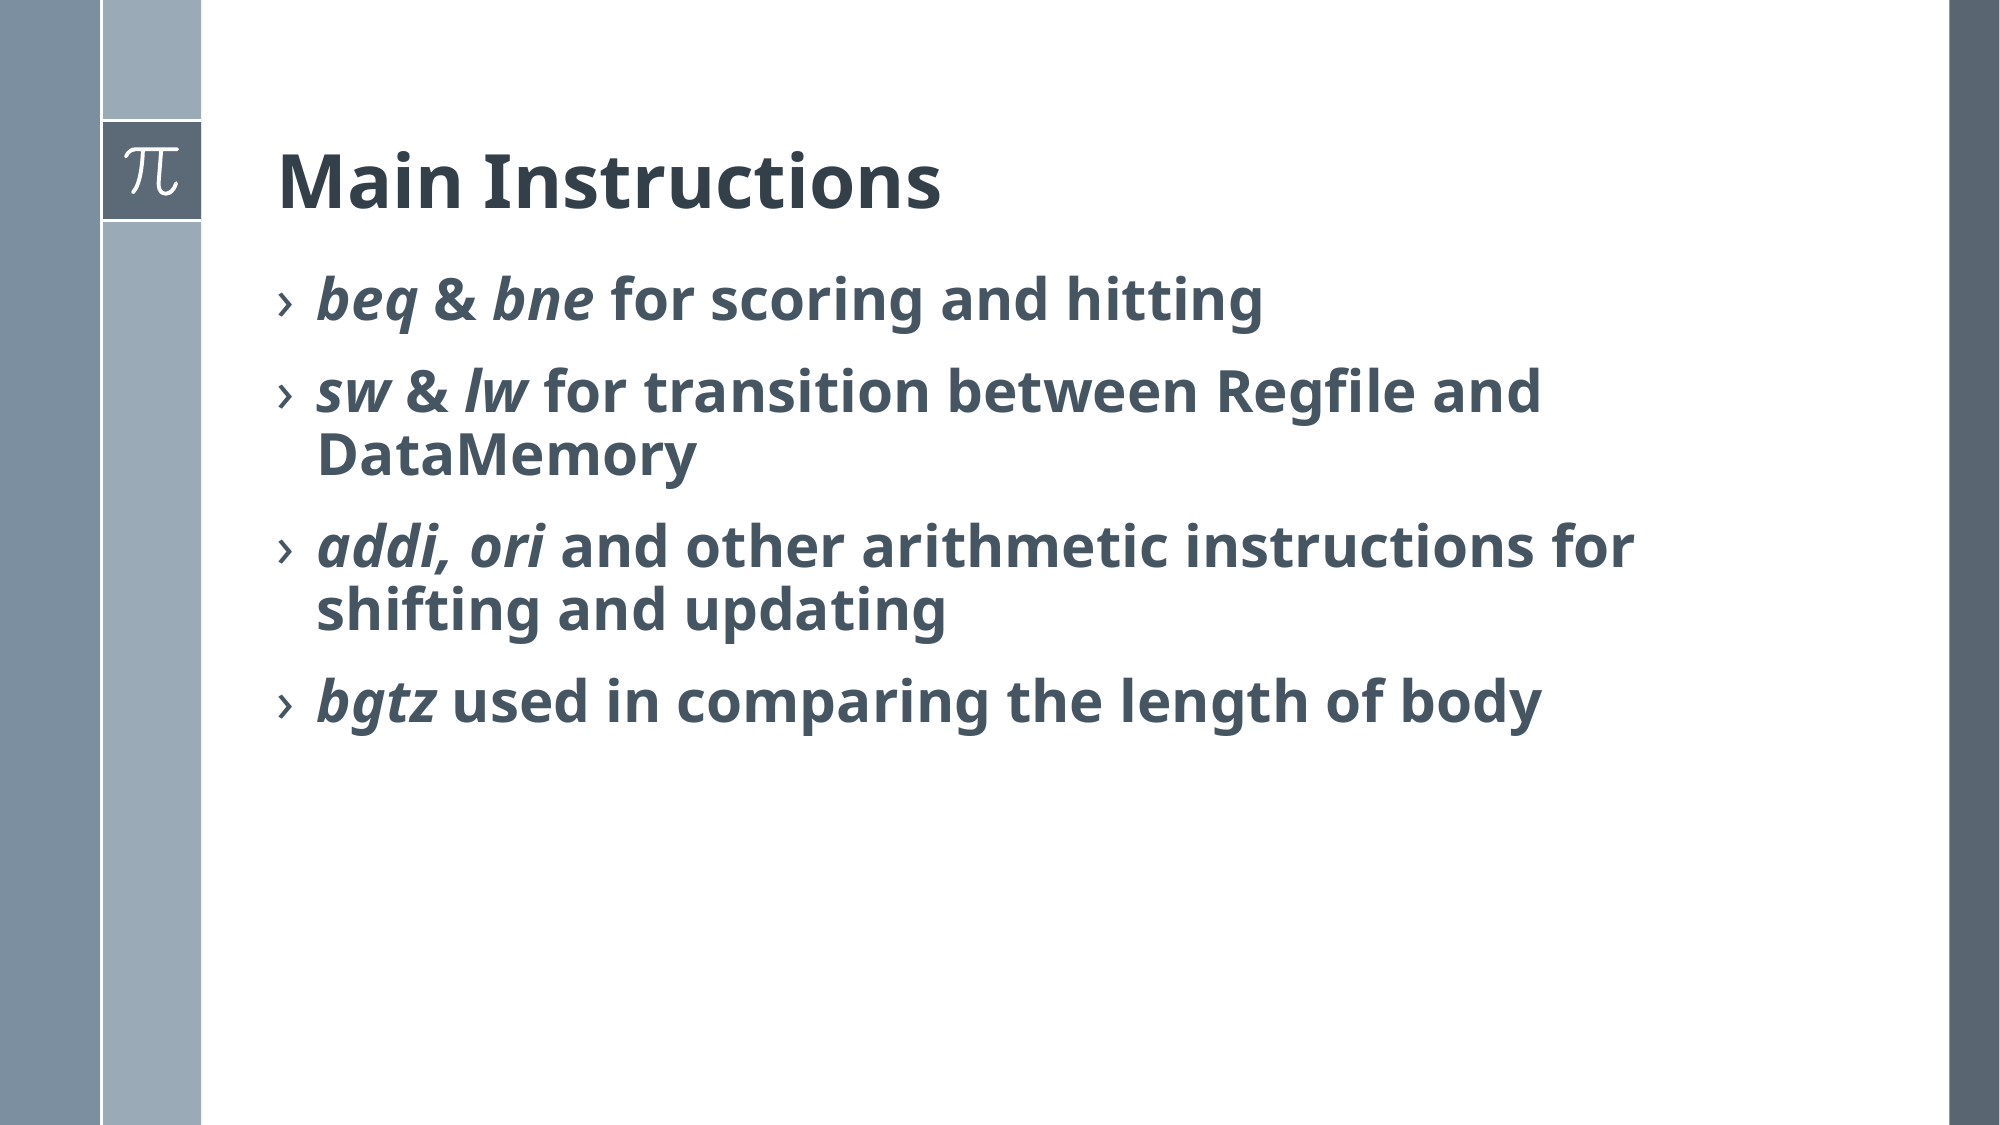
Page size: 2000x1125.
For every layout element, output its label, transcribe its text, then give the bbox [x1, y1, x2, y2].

list beq & bne for scoring and hitting sw & lw for transition between Regfile and DataMemory addi, ori and other arithmetic instructions for shifting and updating bgtz used in comparing the length of body [261, 262, 1867, 1013]
title Main Instructions [261, 29, 1867, 233]
